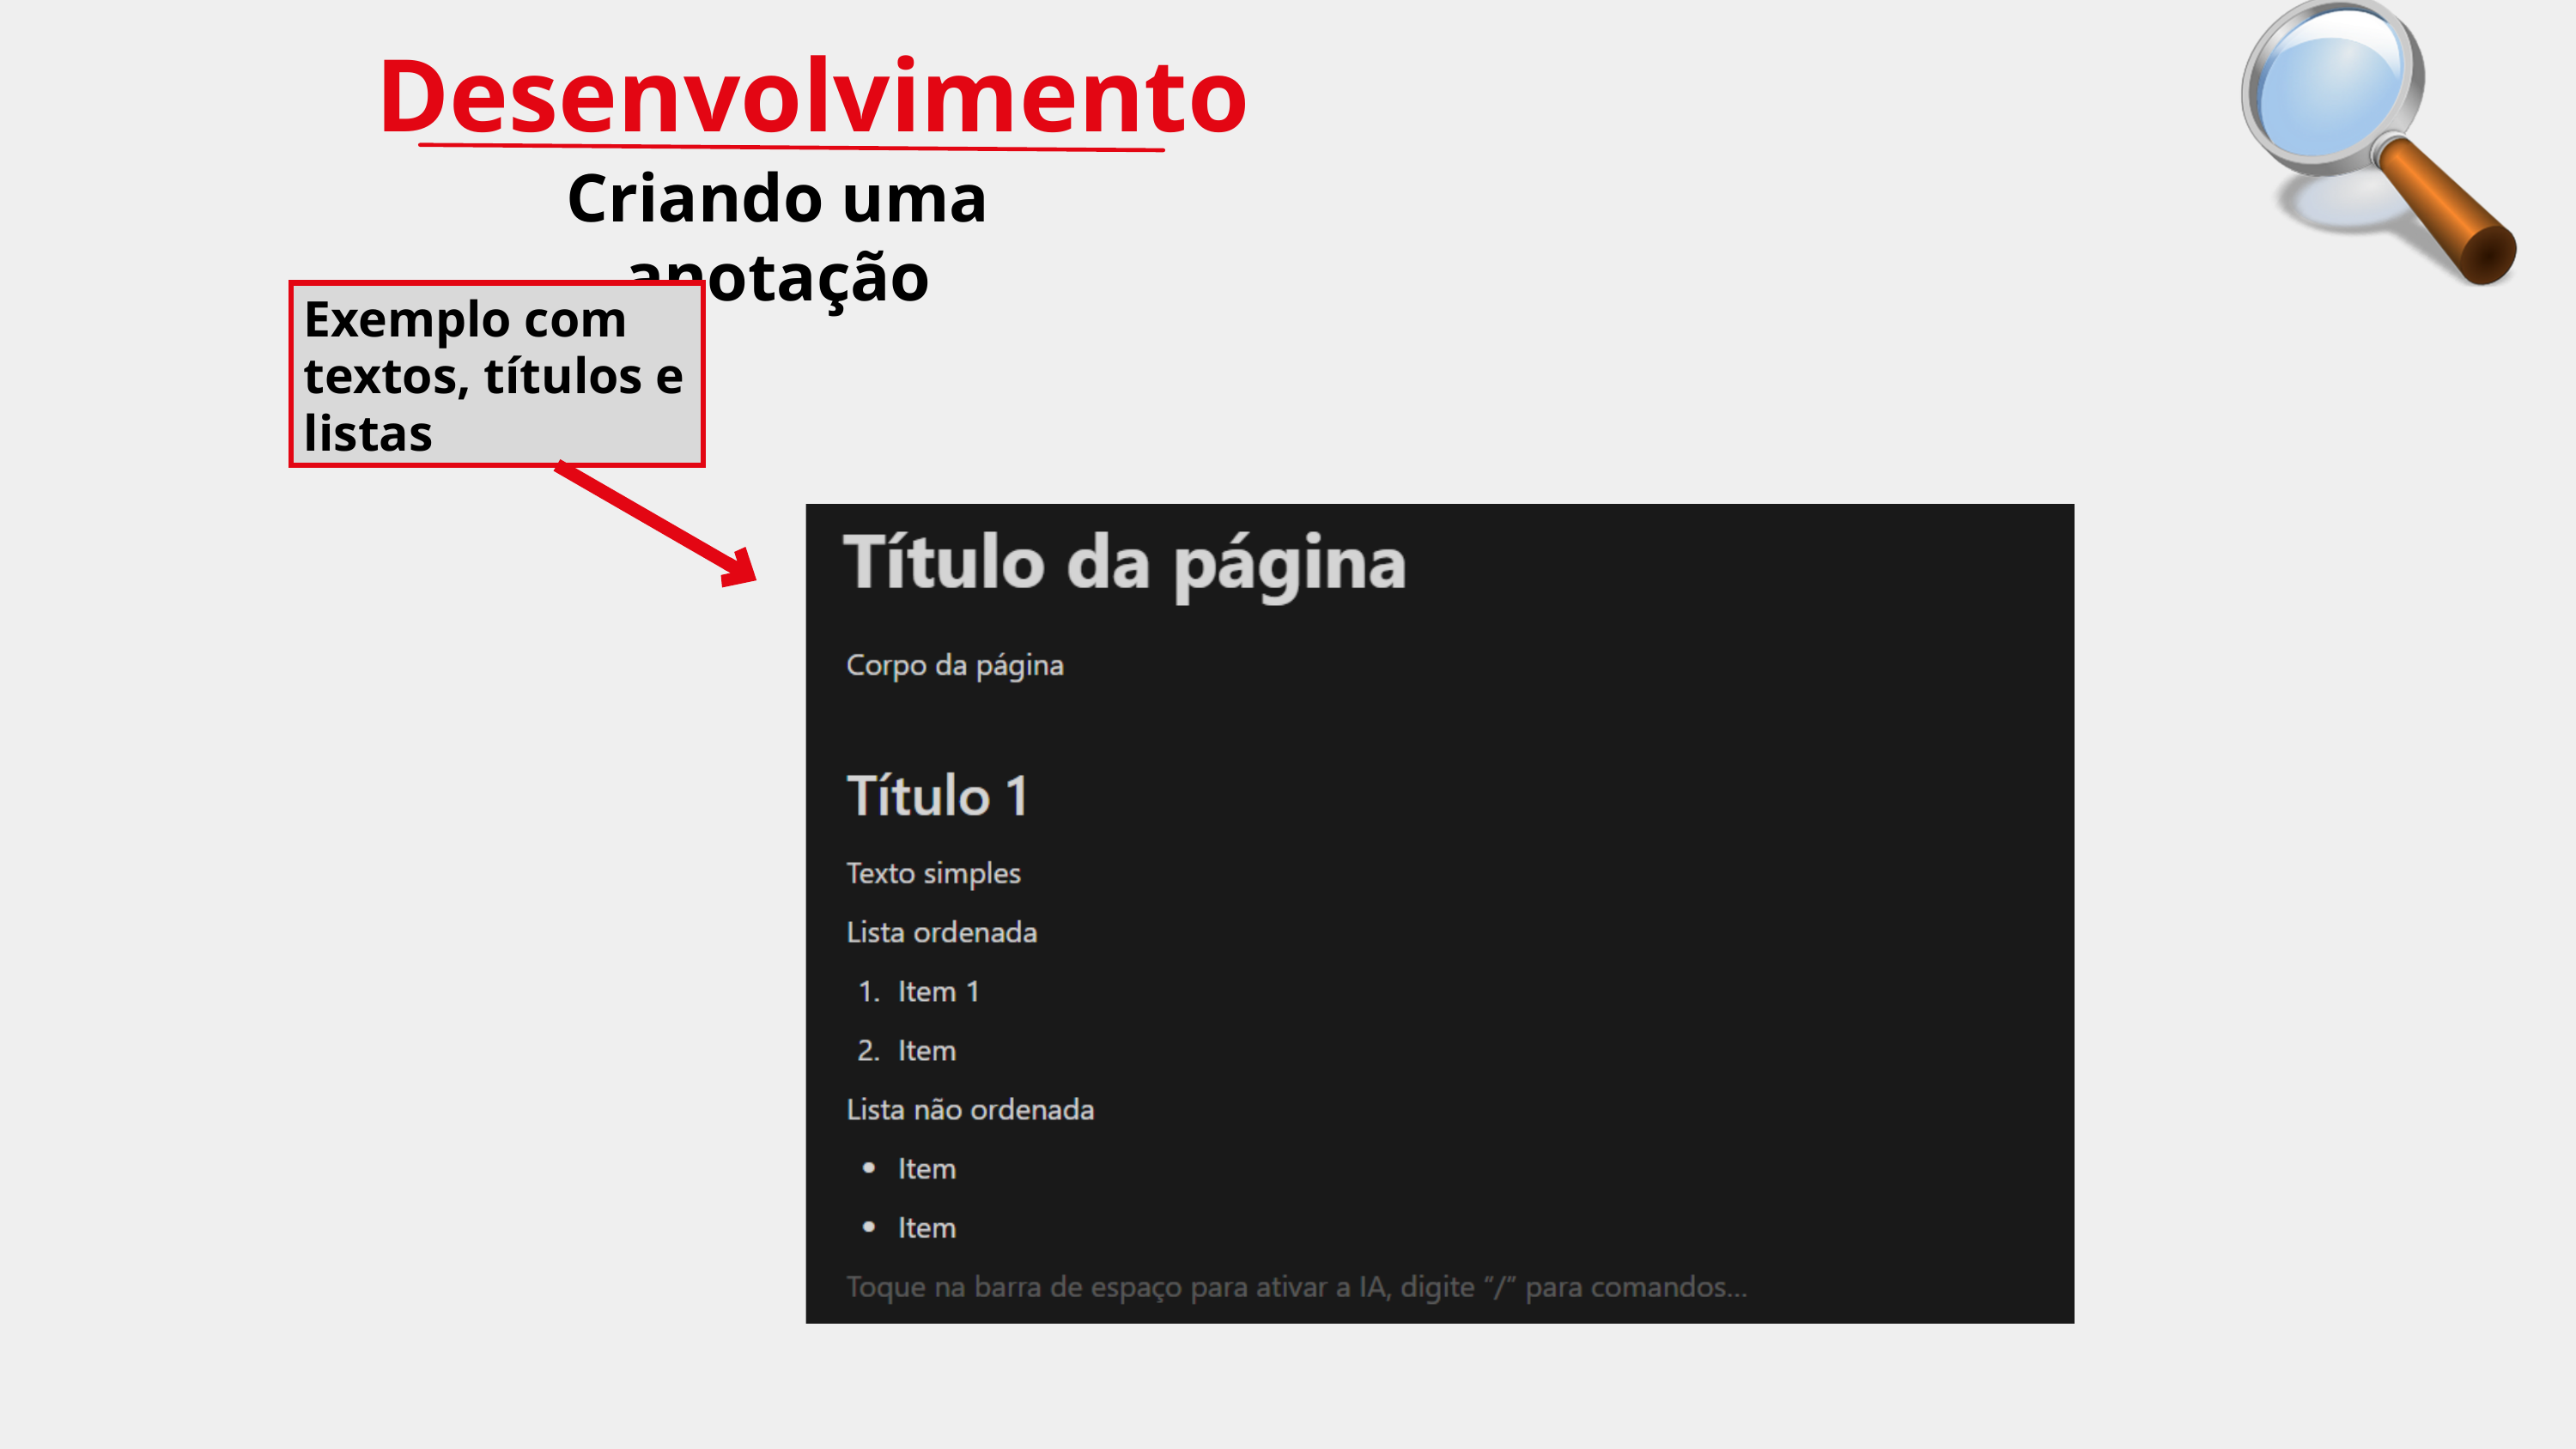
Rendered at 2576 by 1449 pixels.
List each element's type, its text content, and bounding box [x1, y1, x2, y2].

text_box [2184, 0, 2576, 336]
text_box Desenvolvimento [375, 35, 1261, 153]
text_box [290, 282, 704, 465]
text_box Criando uma anotação [468, 155, 1087, 315]
text_box [805, 504, 2075, 1325]
